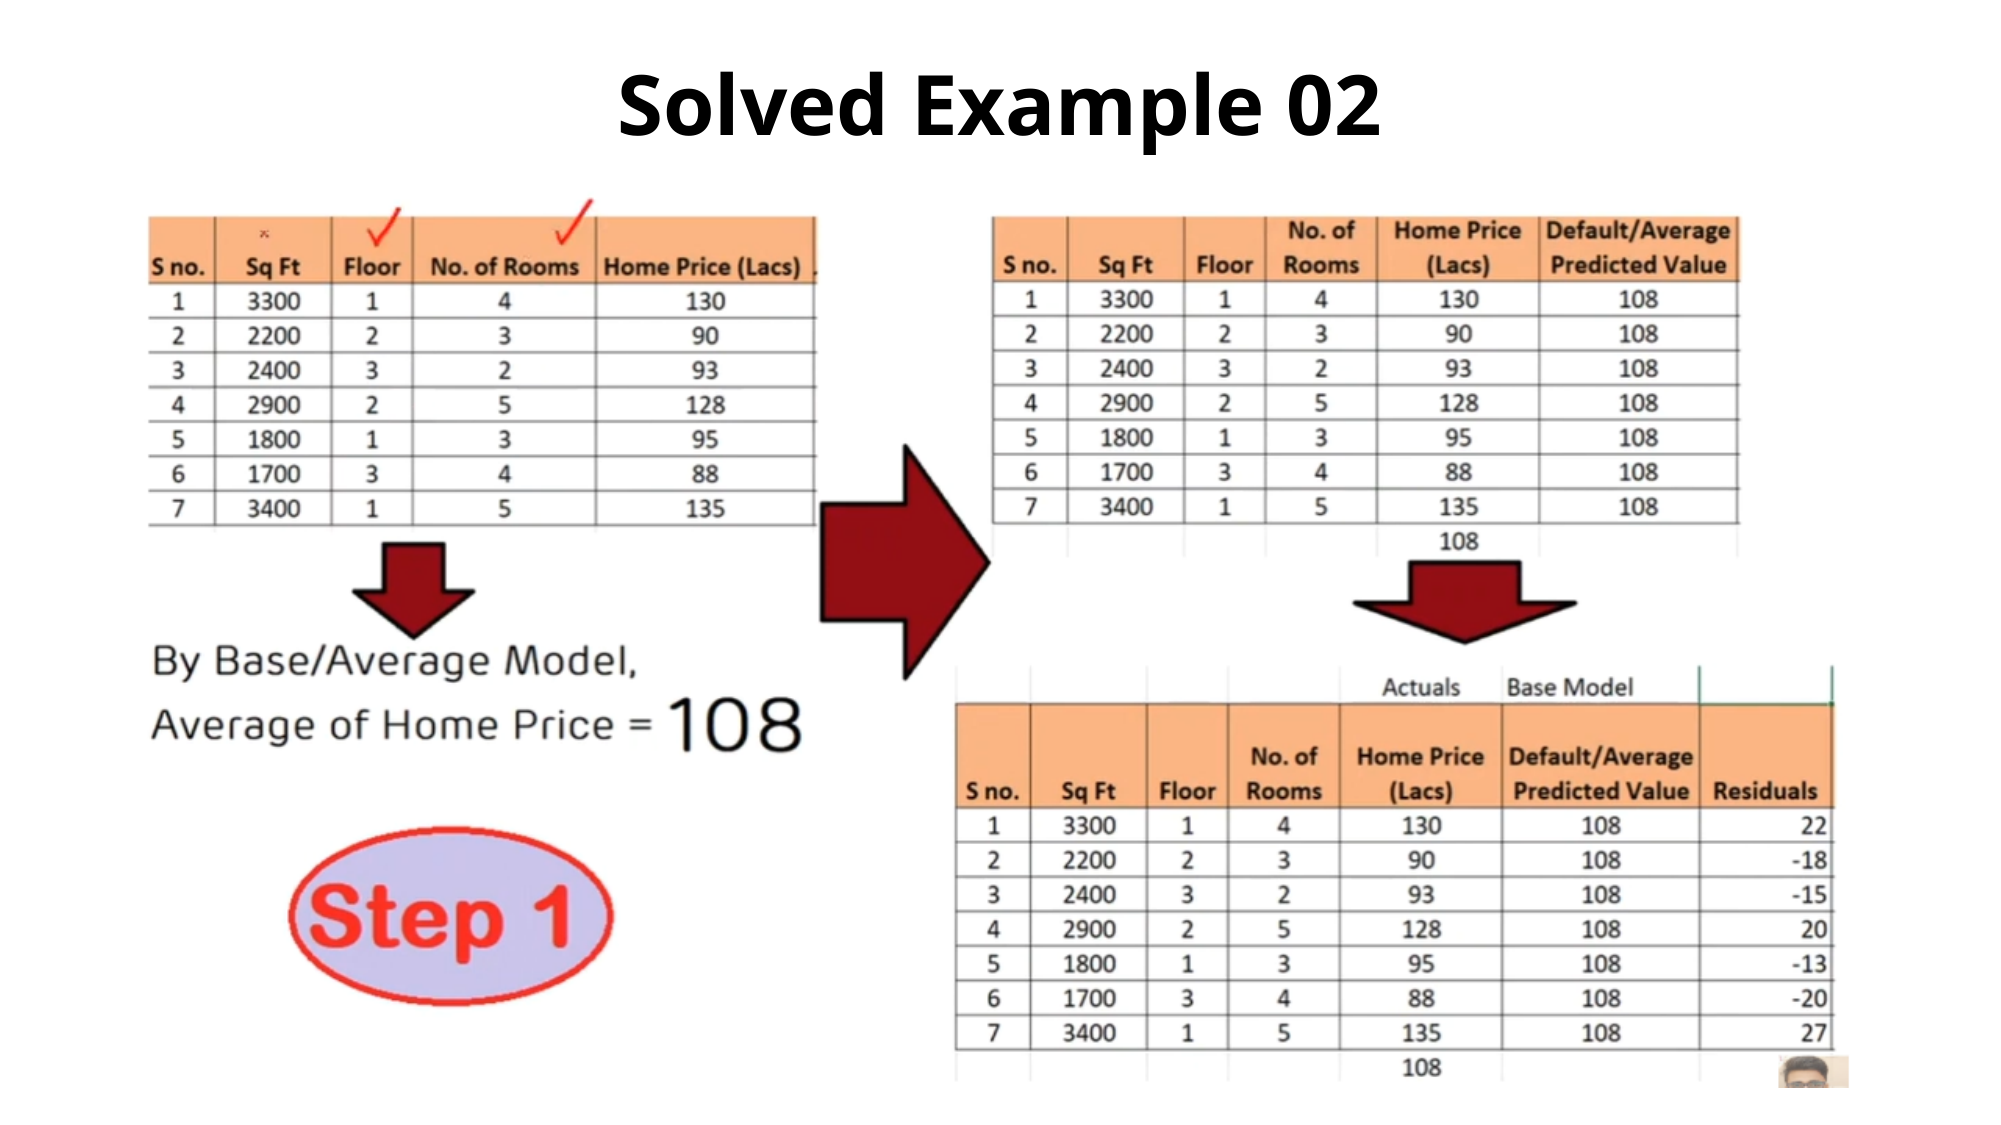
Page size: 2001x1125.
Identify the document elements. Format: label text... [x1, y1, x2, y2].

title Solved Example 02 [99, 45, 1900, 233]
picture [124, 173, 1860, 1088]
